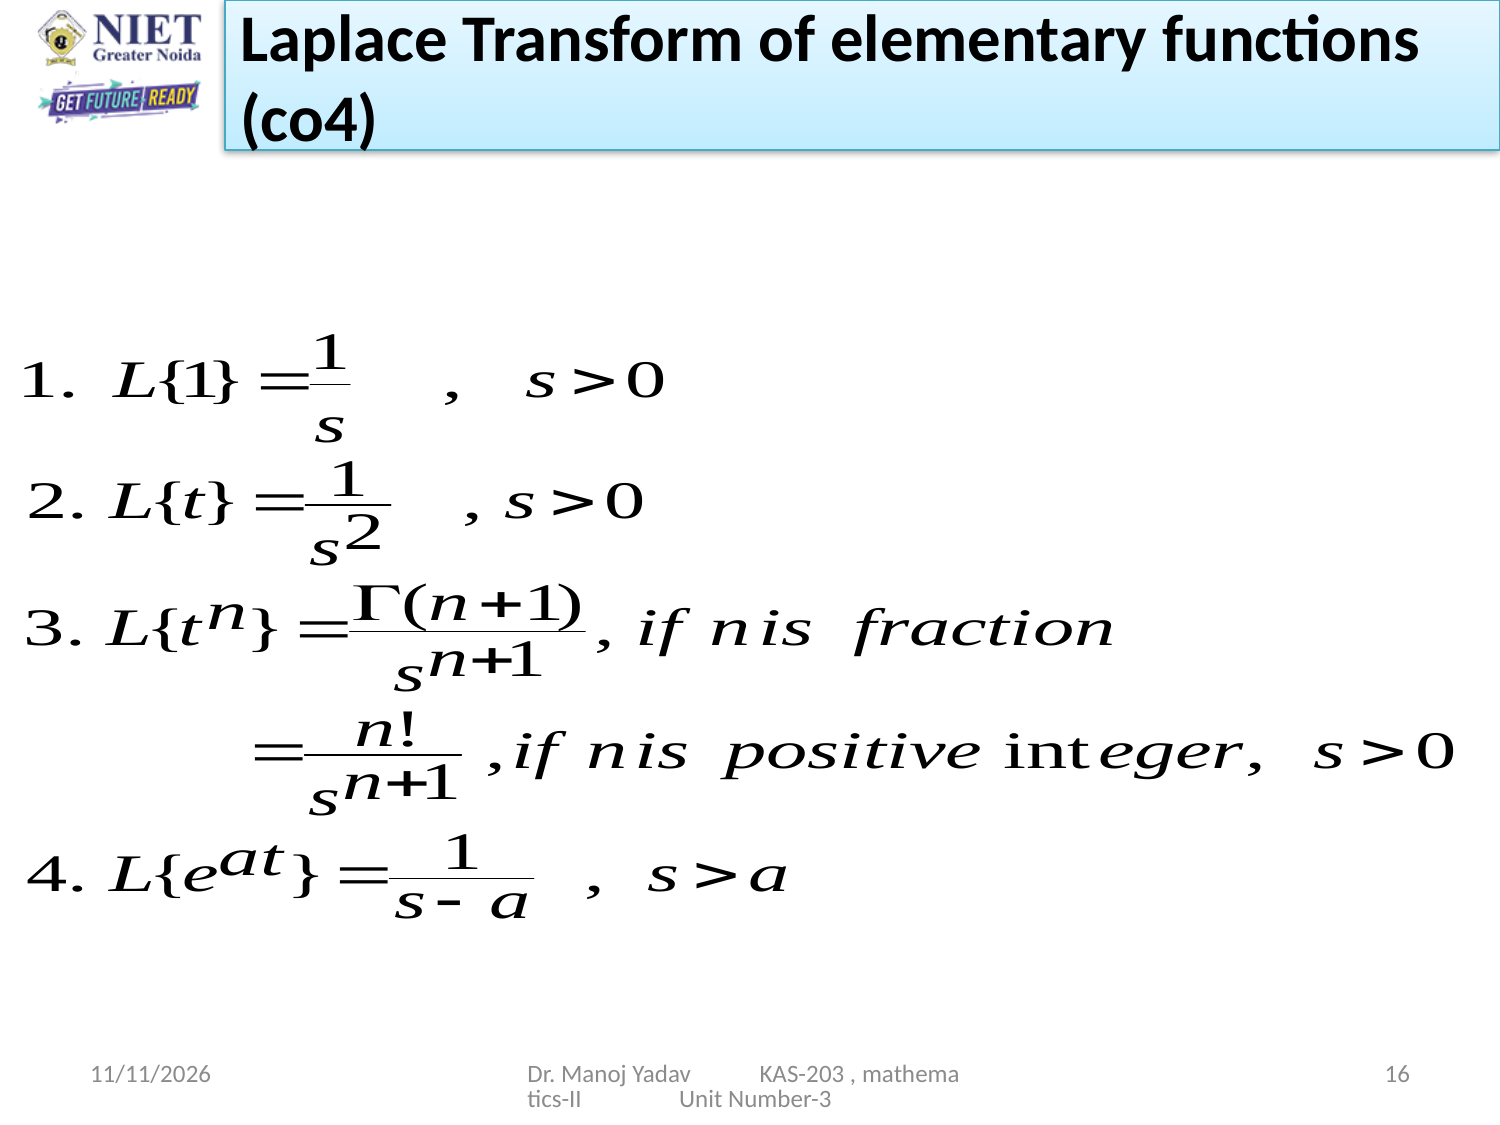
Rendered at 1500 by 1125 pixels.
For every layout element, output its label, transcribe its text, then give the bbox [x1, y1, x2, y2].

text_box Laplace Transform of elementary functions (co4) [224, 0, 1500, 151]
slide_number 05-Jun-21 [75, 1042, 425, 1103]
footer Dr. Manoj Yadav KAS-203 , mathematics-II Unit Number-3 [512, 1042, 988, 1103]
picture [0, 0, 238, 135]
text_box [18, 322, 1463, 979]
slide_number 16 [1074, 1042, 1425, 1103]
